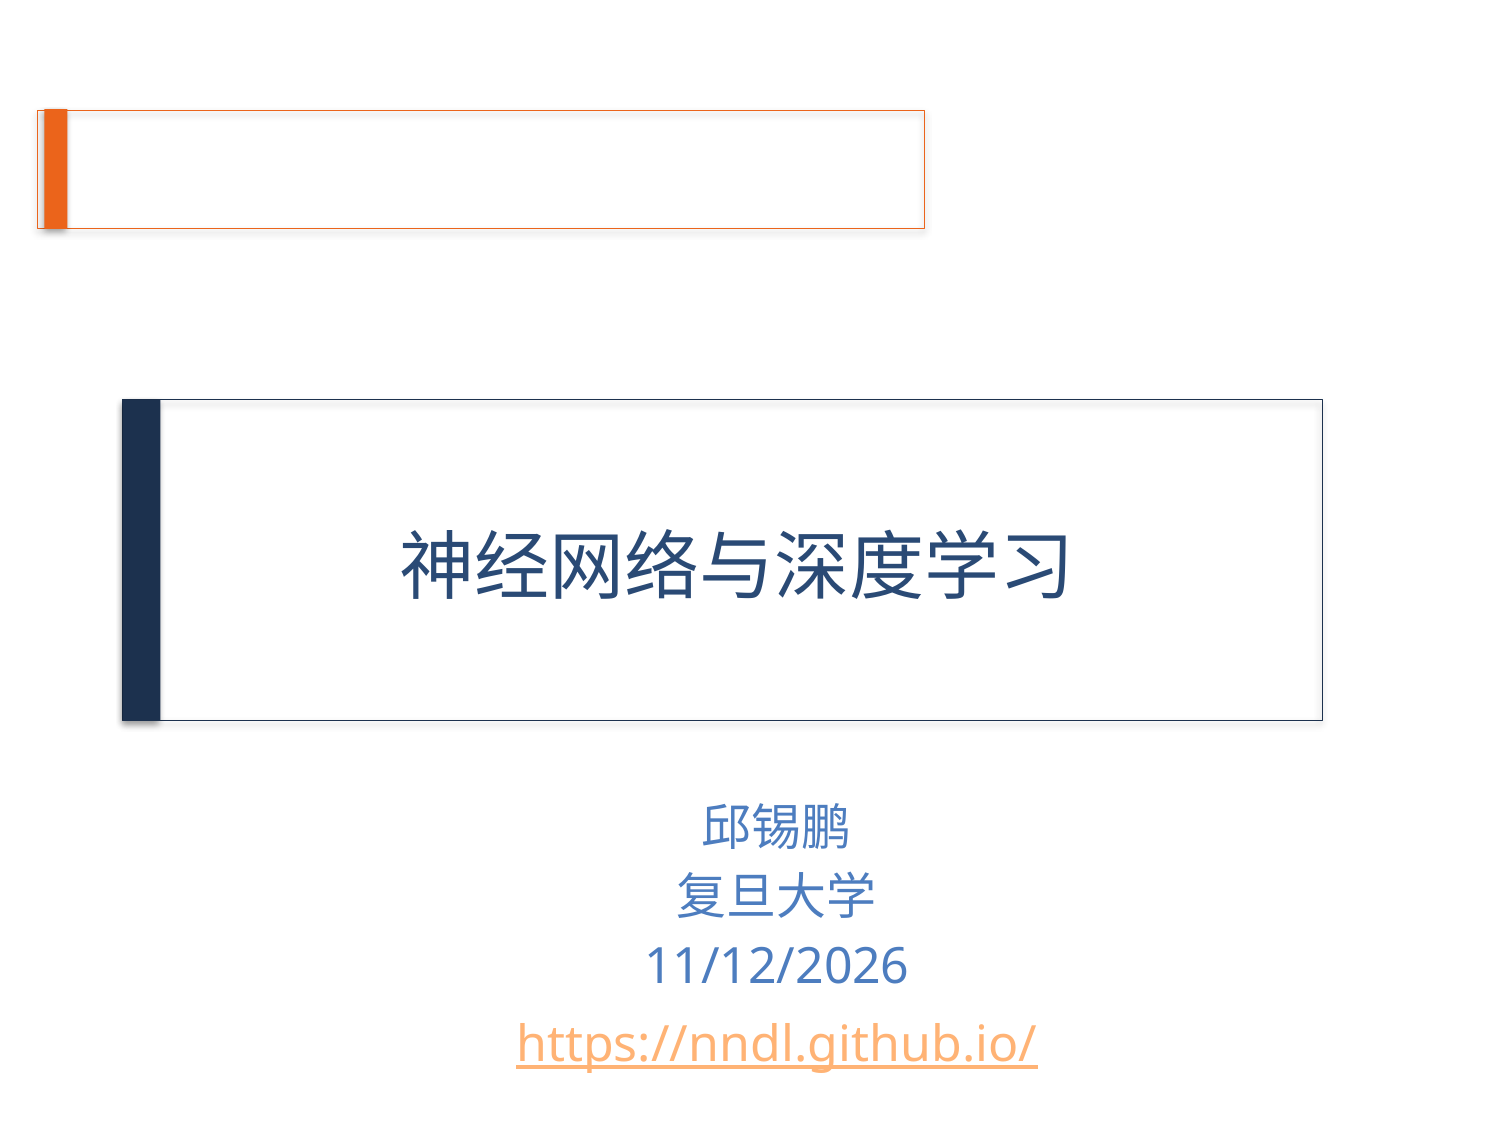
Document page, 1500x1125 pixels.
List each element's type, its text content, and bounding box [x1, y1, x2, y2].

title 神经网络与深度学习 [174, 439, 1300, 688]
list 邱锡鹏 复旦大学 5/15/2019 https://nndl.github.io/ [362, 787, 1192, 1050]
